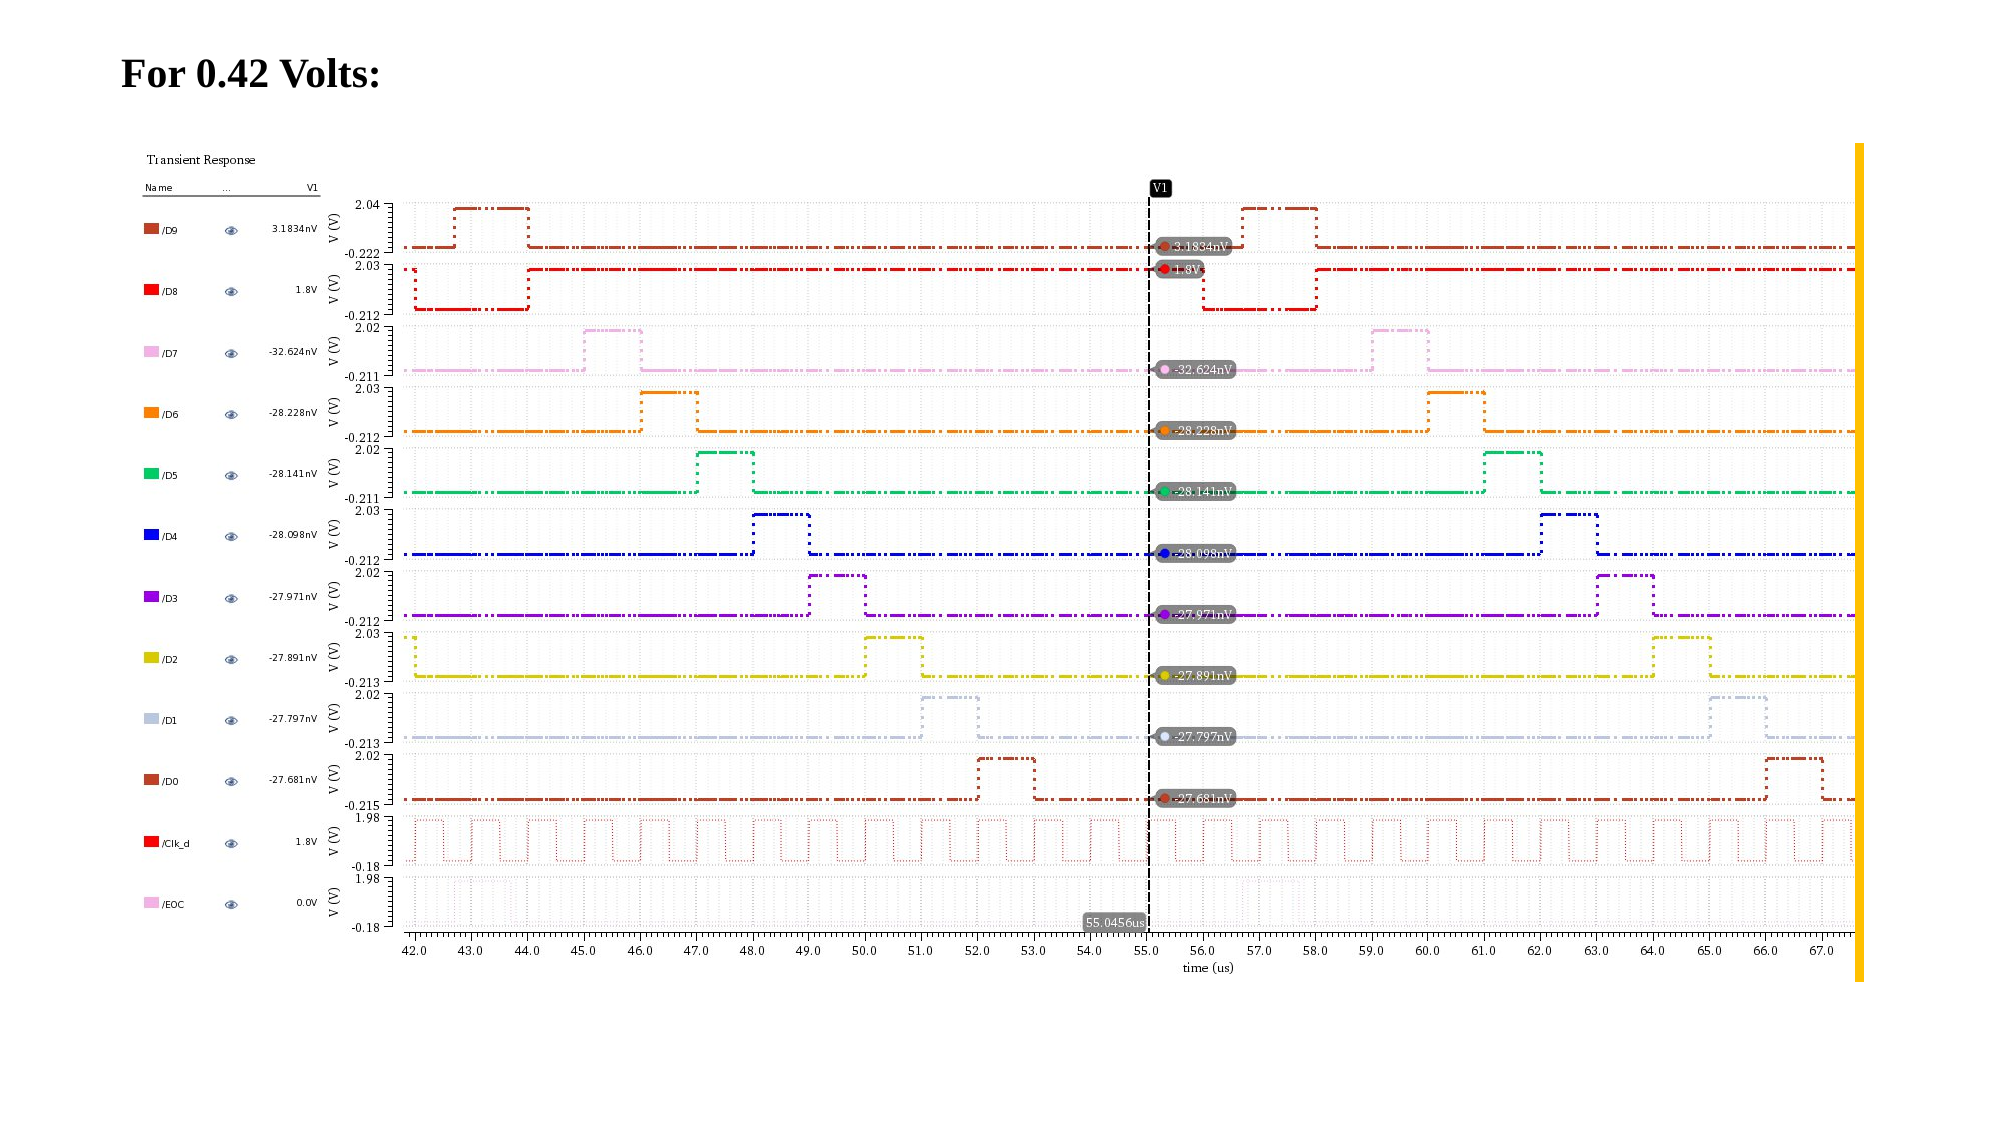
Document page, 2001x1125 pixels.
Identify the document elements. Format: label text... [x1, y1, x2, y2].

text_box For 0.42 Volts: [106, 38, 670, 104]
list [141, 142, 1859, 982]
